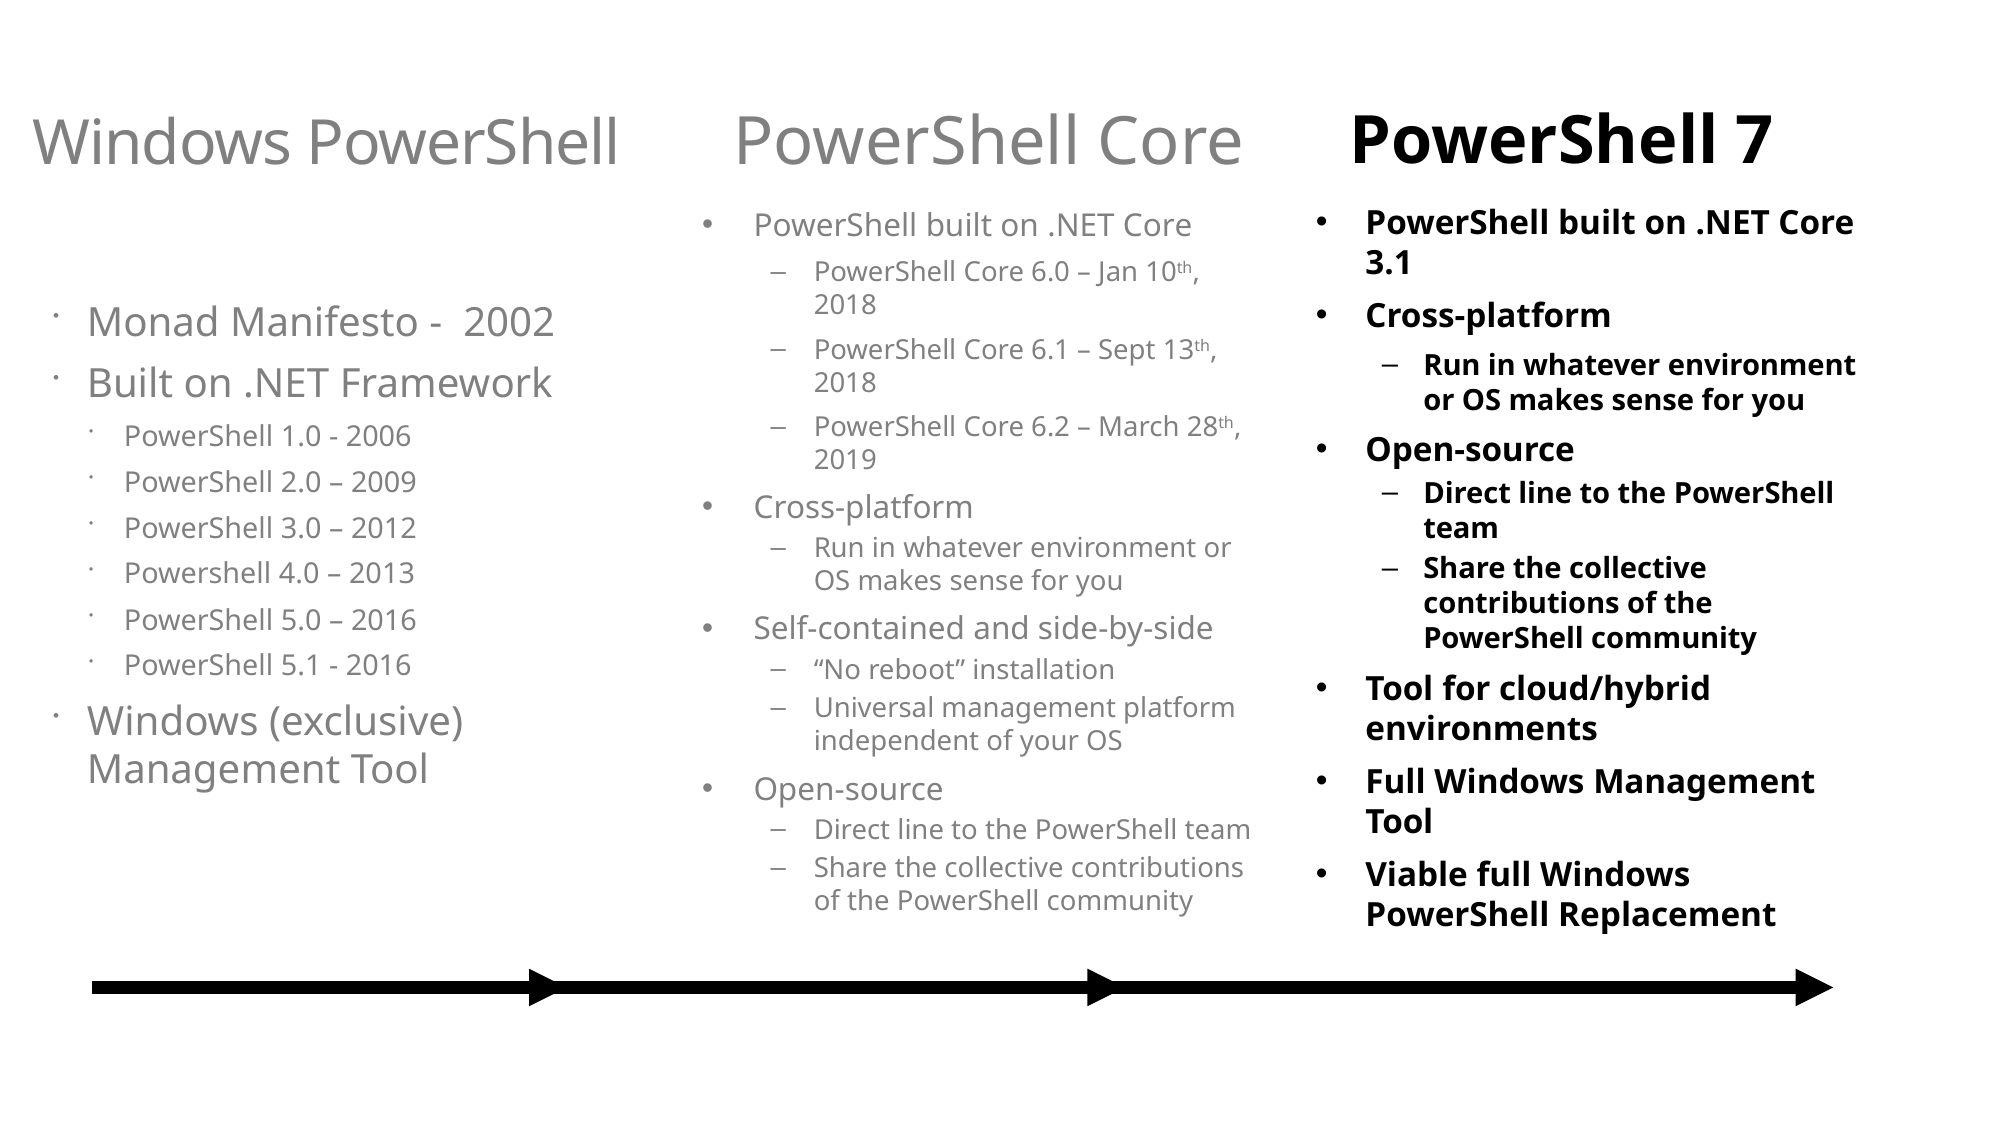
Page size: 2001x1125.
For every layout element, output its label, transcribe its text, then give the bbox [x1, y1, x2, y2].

text_box PowerShell Core [672, 75, 1245, 201]
text_box PowerShell built on .NET Core PowerShell Core 6.0 – Jan 10th, 2018 PowerShell Core 6.1 – Sept 13th, 2018 PowerShell Core 6.2 – March 28th, 2019 Cross-platform Run in whatever environment or OS makes sense for you Self-contained and side-by-side “No reboot” installation Universal management platform independent of your OS Open-source Direct line to the PowerShell team Share the collective contributions of the PowerShell community [692, 200, 1265, 975]
title Windows PowerShell [32, 102, 666, 228]
list Monad Manifesto - 2002 Built on .NET Framework PowerShell 1.0 - 2006 PowerShell 2.0 – 2009 PowerShell 3.0 – 2012 Powershell 4.0 – 2013 PowerShell 5.0 – 2016 PowerShell 5.1 - 2016 Windows (exclusive) Management Tool [50, 295, 560, 880]
text_box PowerShell built on .NET Core 3.1 Cross-platform Run in whatever environment or OS makes sense for you Open-source Direct line to the PowerShell team Share the collective contributions of the PowerShell community Tool for cloud/hybrid environments Full Windows Management Tool Viable full Windows PowerShell Replacement [1305, 196, 1879, 957]
text_box PowerShell 7 [1245, 74, 1879, 200]
